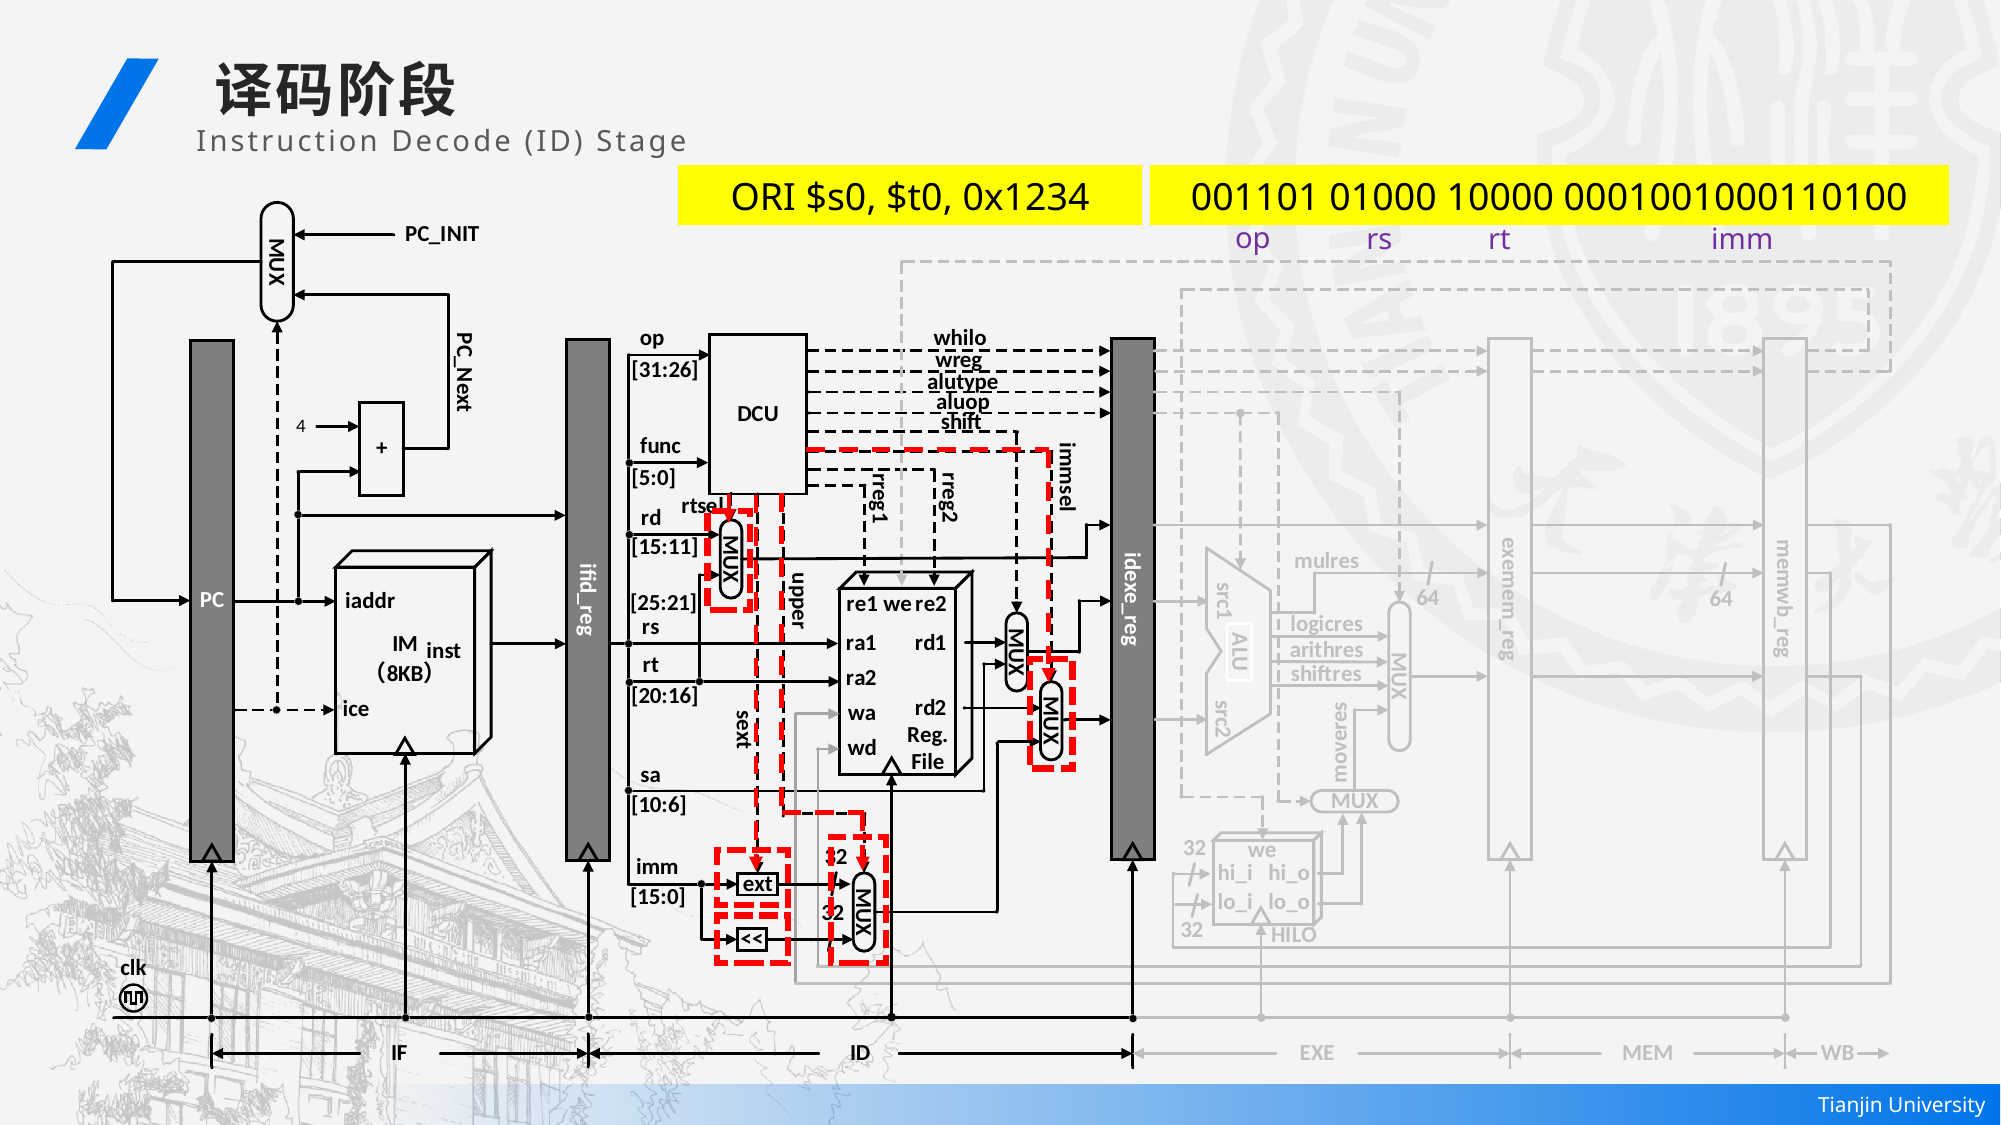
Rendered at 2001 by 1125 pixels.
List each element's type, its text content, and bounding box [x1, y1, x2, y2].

text_box ORI $s0, $t0, 0x1234 [678, 165, 1143, 198]
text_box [717, 494, 781, 906]
picture [106, 198, 1893, 1079]
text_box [98, 45, 785, 168]
text_box 001101 01000 10000 0001001000110100 [1149, 165, 1949, 225]
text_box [806, 449, 1073, 769]
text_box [707, 494, 751, 611]
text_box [1228, 219, 1775, 256]
text_box [74, 109, 98, 150]
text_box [781, 493, 886, 964]
